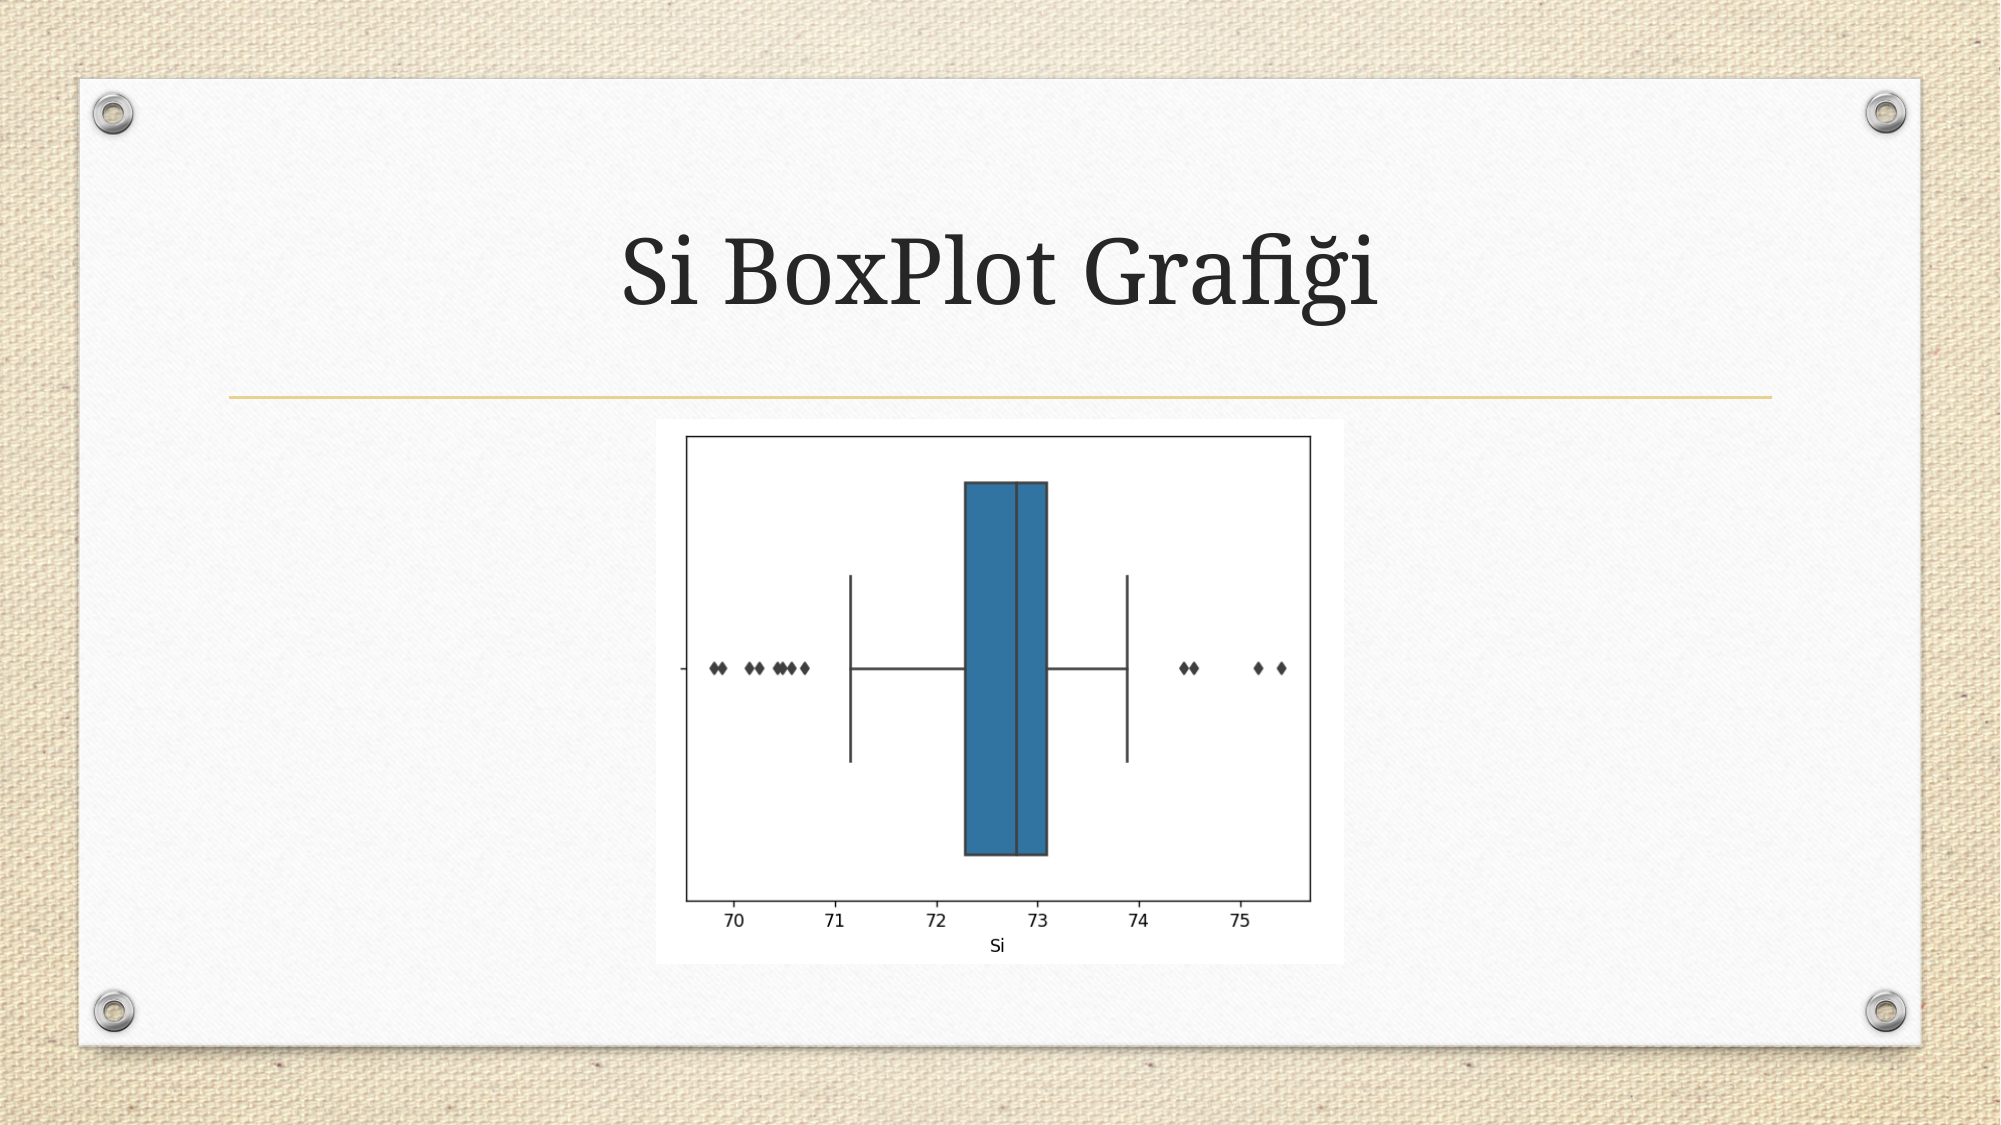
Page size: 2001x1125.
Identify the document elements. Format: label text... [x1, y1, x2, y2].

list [656, 419, 1344, 964]
title Si BoxPlot Grafiği [212, 161, 1788, 375]
picture [0, 0, 2001, 1125]
